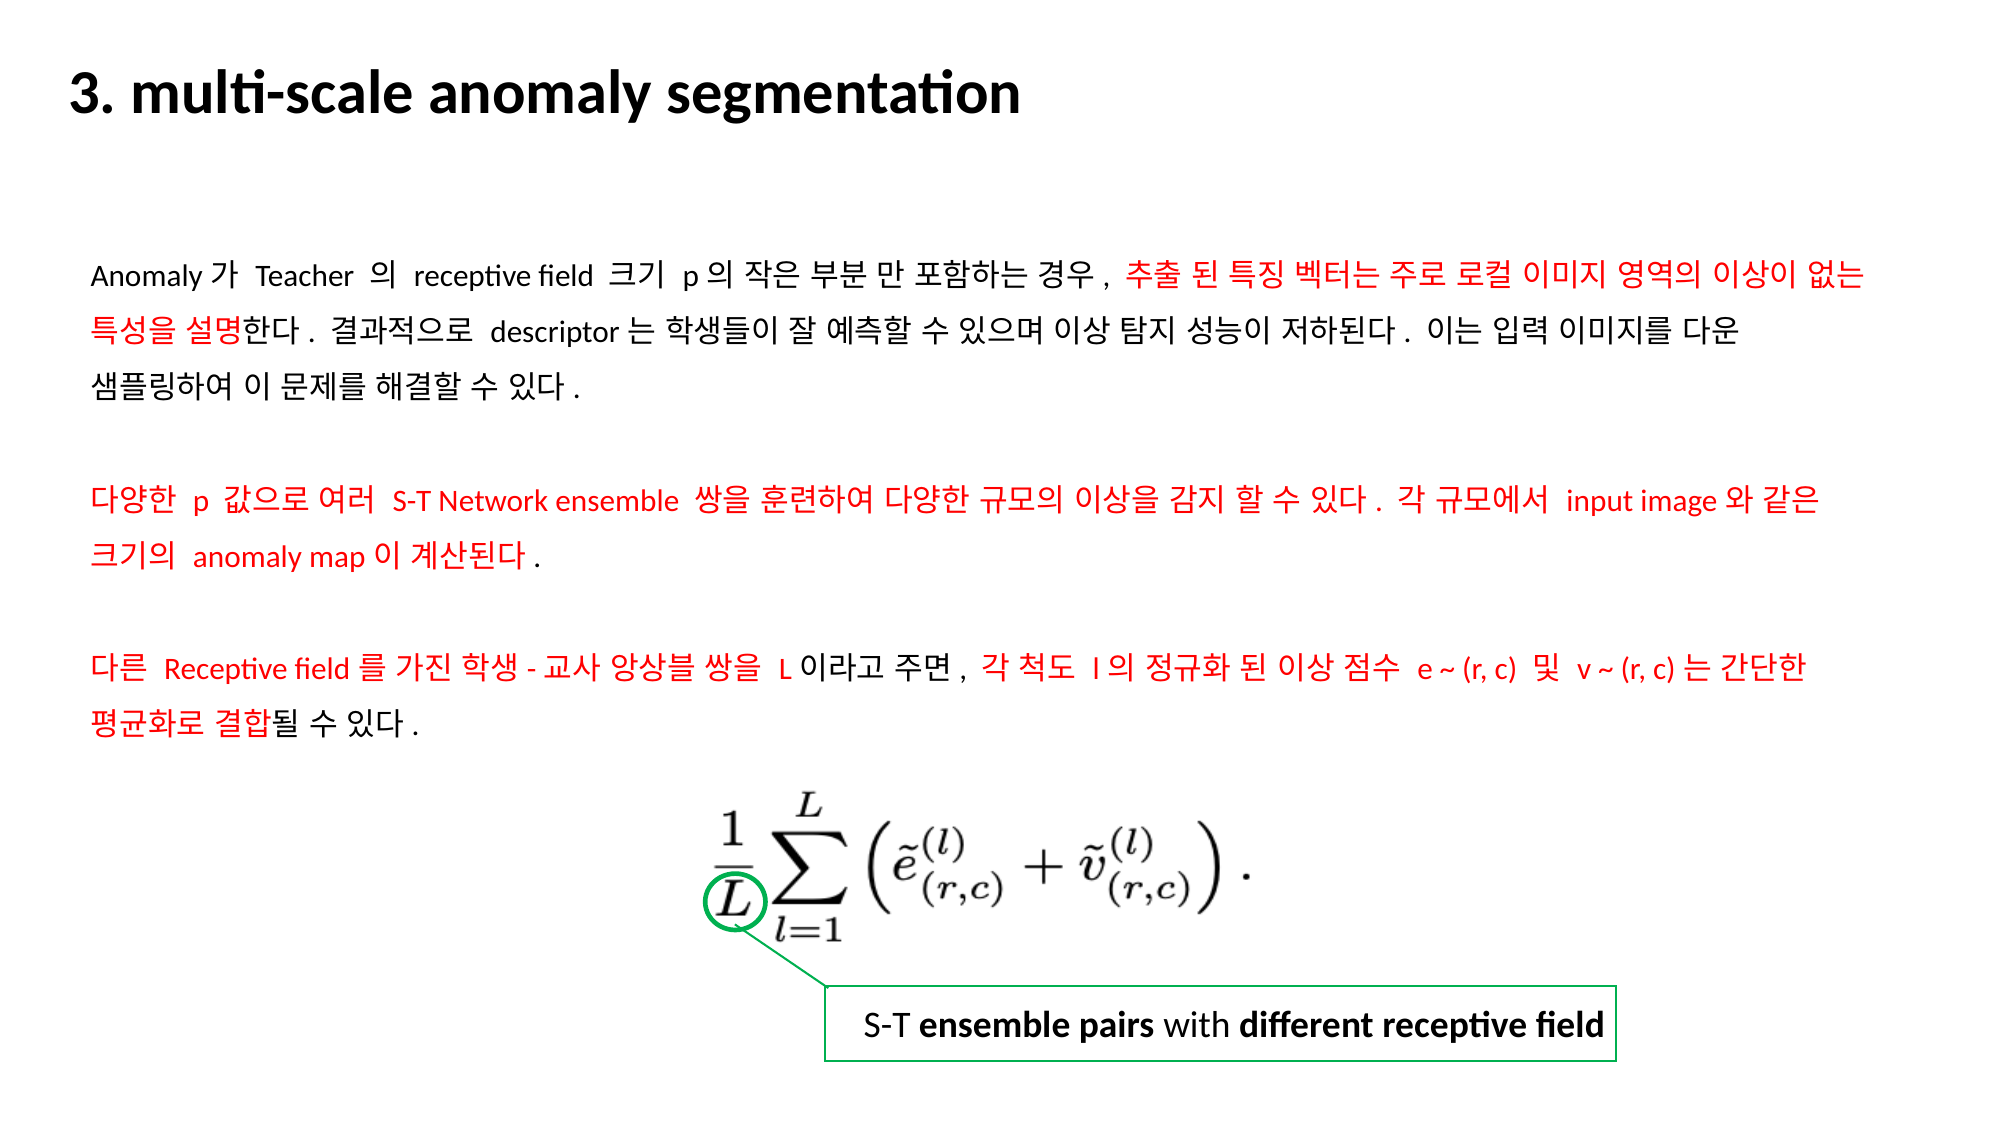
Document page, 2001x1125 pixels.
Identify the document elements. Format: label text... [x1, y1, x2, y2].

text_box [808, 976, 1617, 1062]
title 3. multi-scale anomaly segmentation [53, 33, 1970, 154]
text_box S-T ensemble pairs with different receptive field [848, 992, 1621, 1053]
picture [540, 758, 1344, 976]
text_box Anomaly가 Teacher 의 receptive field 크기 p의 작은 부분 만 포함하는 경우, 추출 된 특징 벡터는 주로 로컬 이미지 영역의 이상이 없는 특성을 설명한다. 결과적으로 descriptor는 학생들이 잘 예측할 수 있으며 이상 탐지 성능이 저하된다. 이는 입력 이미지를 다운 샘플링하여 이 문제를 해결할 수 있다. 다양한 p 값으로 여러 S-T Network ensemble 쌍을 훈련하여 다양한 규모의 이상을 감지 할 수 있다. 각 규모에서 input image와 같은 크기의 anomaly map이 계산된다. 다른 Receptive field를 가진 학생-교사 앙상블 쌍을 L이라고 주면, 각 척도 l의 정규화 된 이상 점수 e ~ (r, c) 및 v ~ (r, c)는 간단한 평균화로 결합될 수 있다. [75, 229, 1881, 750]
